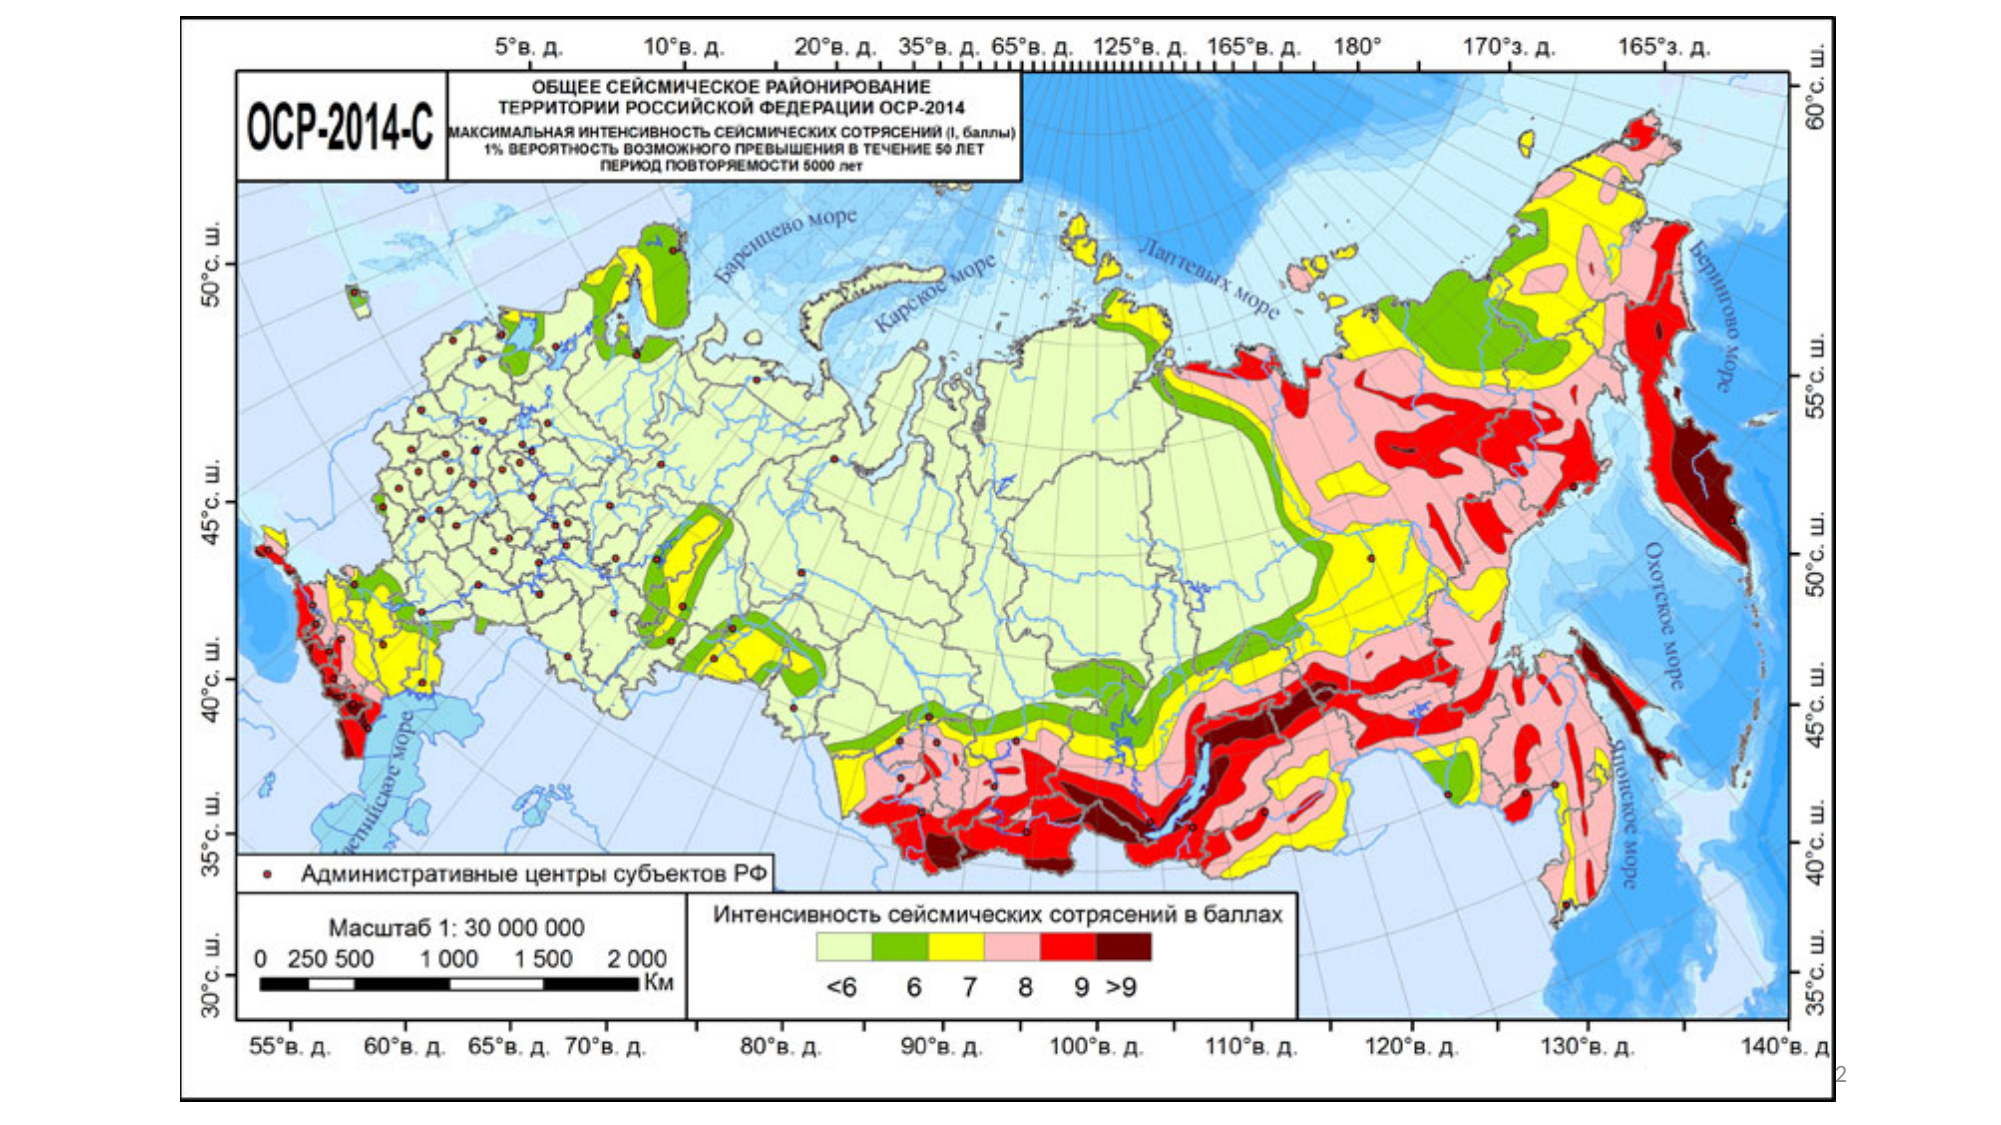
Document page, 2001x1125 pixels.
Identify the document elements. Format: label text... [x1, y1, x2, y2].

picture [180, 16, 1836, 1102]
slide_number 12 [1412, 1042, 1863, 1103]
